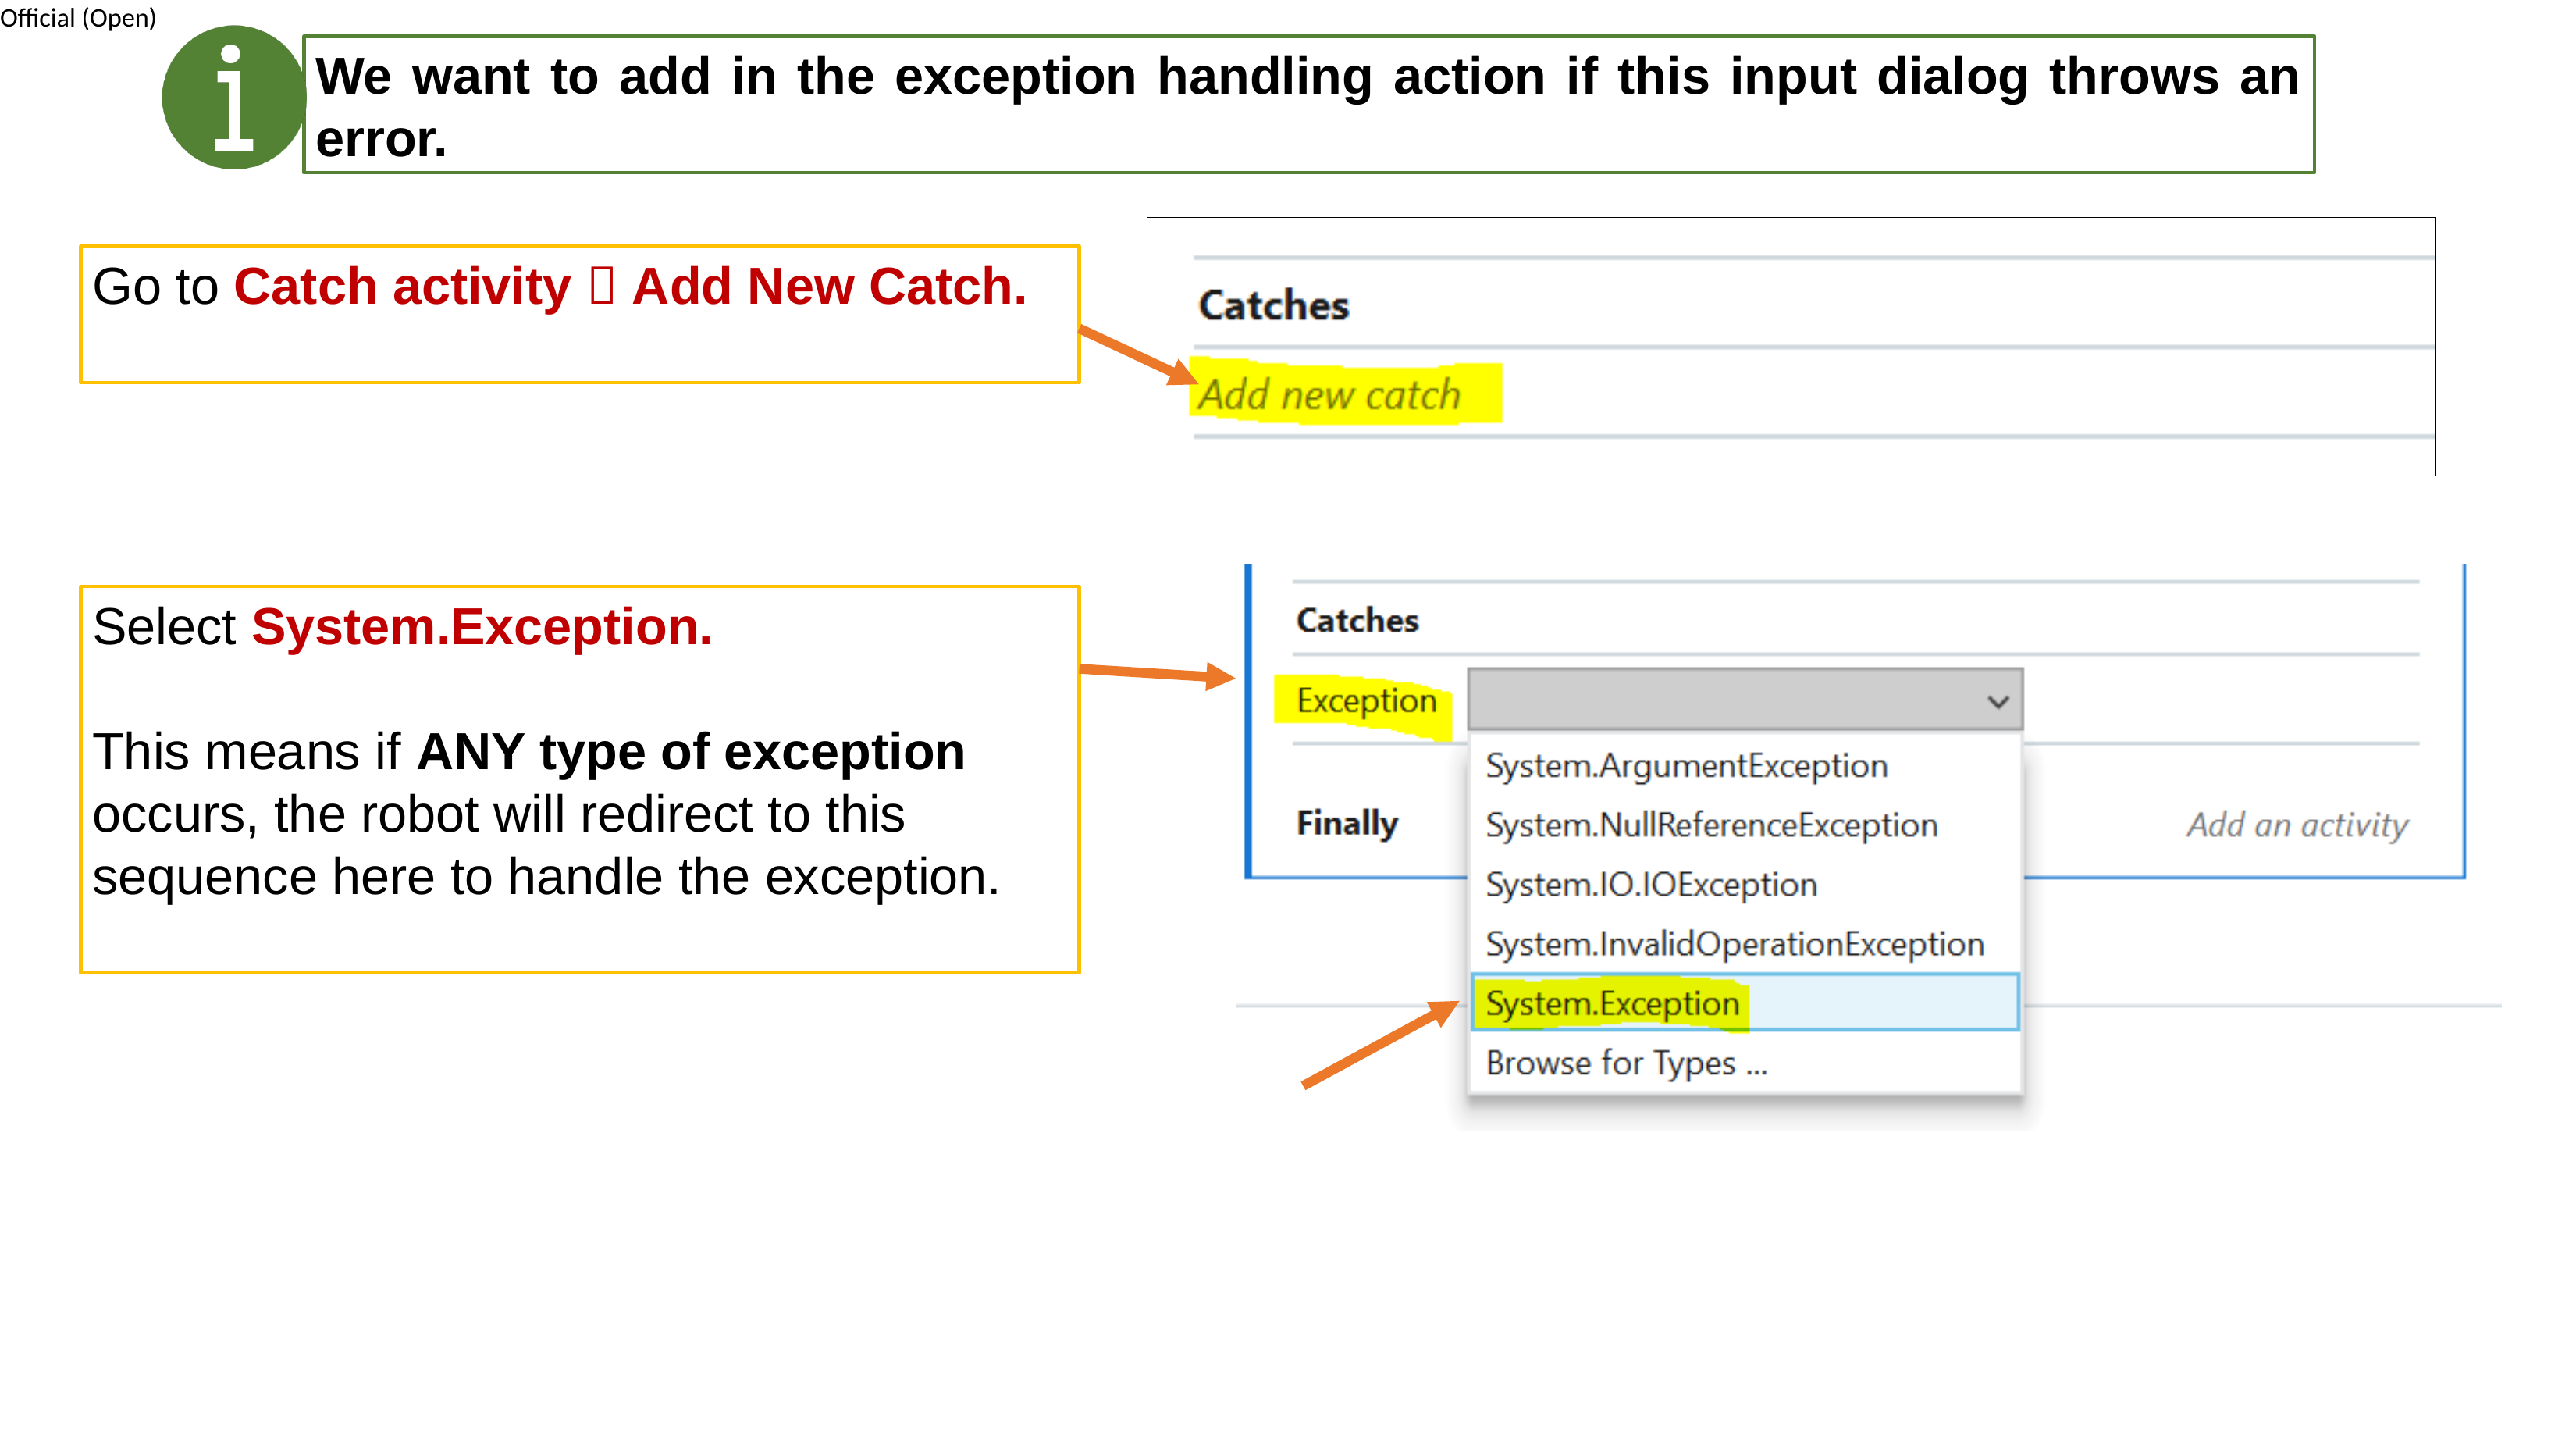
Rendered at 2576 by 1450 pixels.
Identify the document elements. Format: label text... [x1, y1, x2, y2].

picture [1235, 564, 2502, 1131]
text_box Select System.Exception. This means if ANY type of exception occurs, the robot will redirect to this sequence here to handle the exception. [79, 585, 1081, 974]
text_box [1079, 668, 1232, 679]
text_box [1079, 328, 1200, 385]
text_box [1303, 1000, 1460, 1086]
picture [1146, 217, 2436, 476]
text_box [143, 6, 2315, 189]
text_box Go to Catch activity  Add New Catch. [79, 244, 1081, 384]
